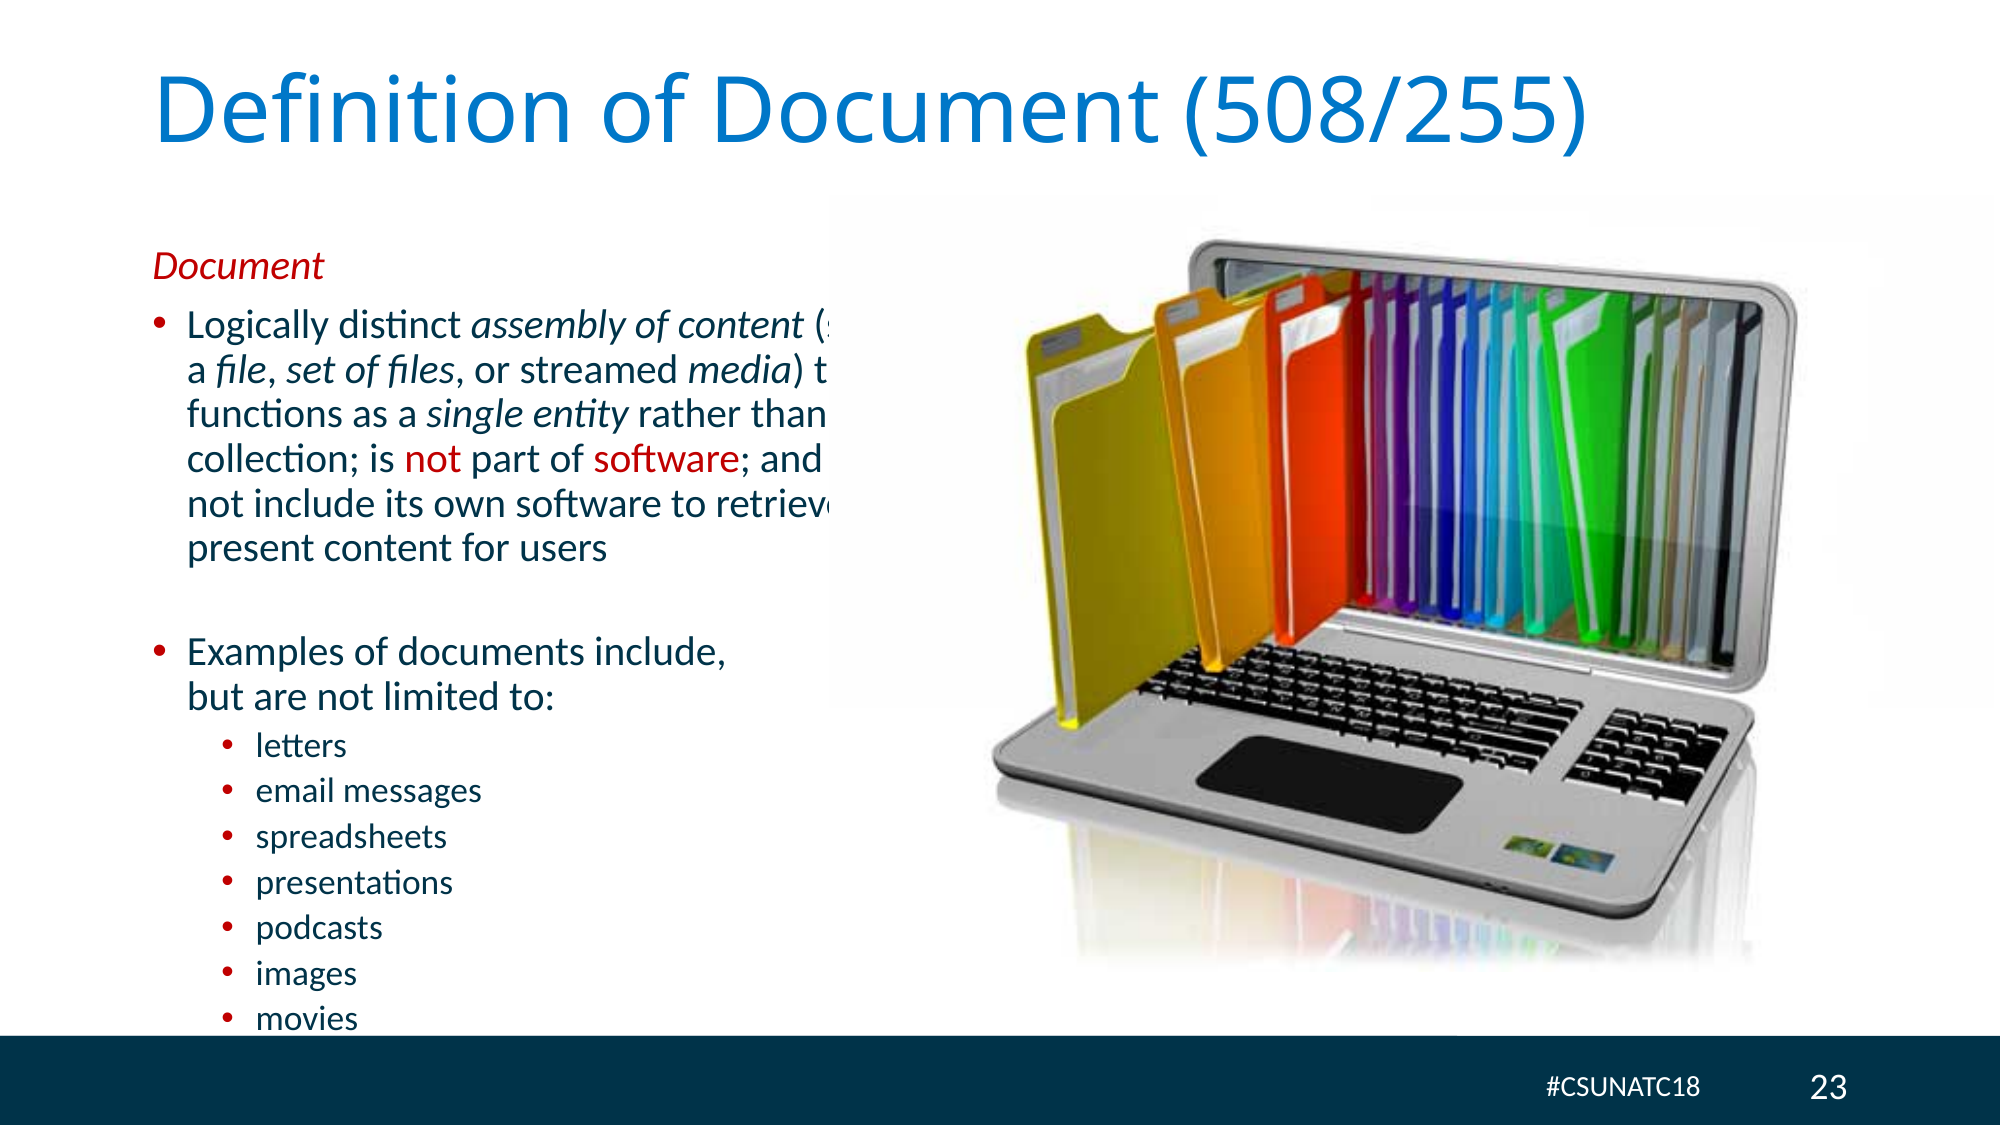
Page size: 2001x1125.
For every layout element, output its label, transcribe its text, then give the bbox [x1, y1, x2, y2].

list Document Logically distinct assembly of content (such as a file, set of files, or streamed media) that: functions as a single entity rather than a collection; is not part of software; and does not include its own software to retrieve and present content for users Examples of documents include, but are not limited to: letters email messages spreadsheets presentations podcasts images movies [137, 235, 988, 1054]
title Definition of Document (508/255) [137, 30, 1863, 196]
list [828, 195, 1994, 972]
slide_number 23 [1712, 1053, 1863, 1116]
